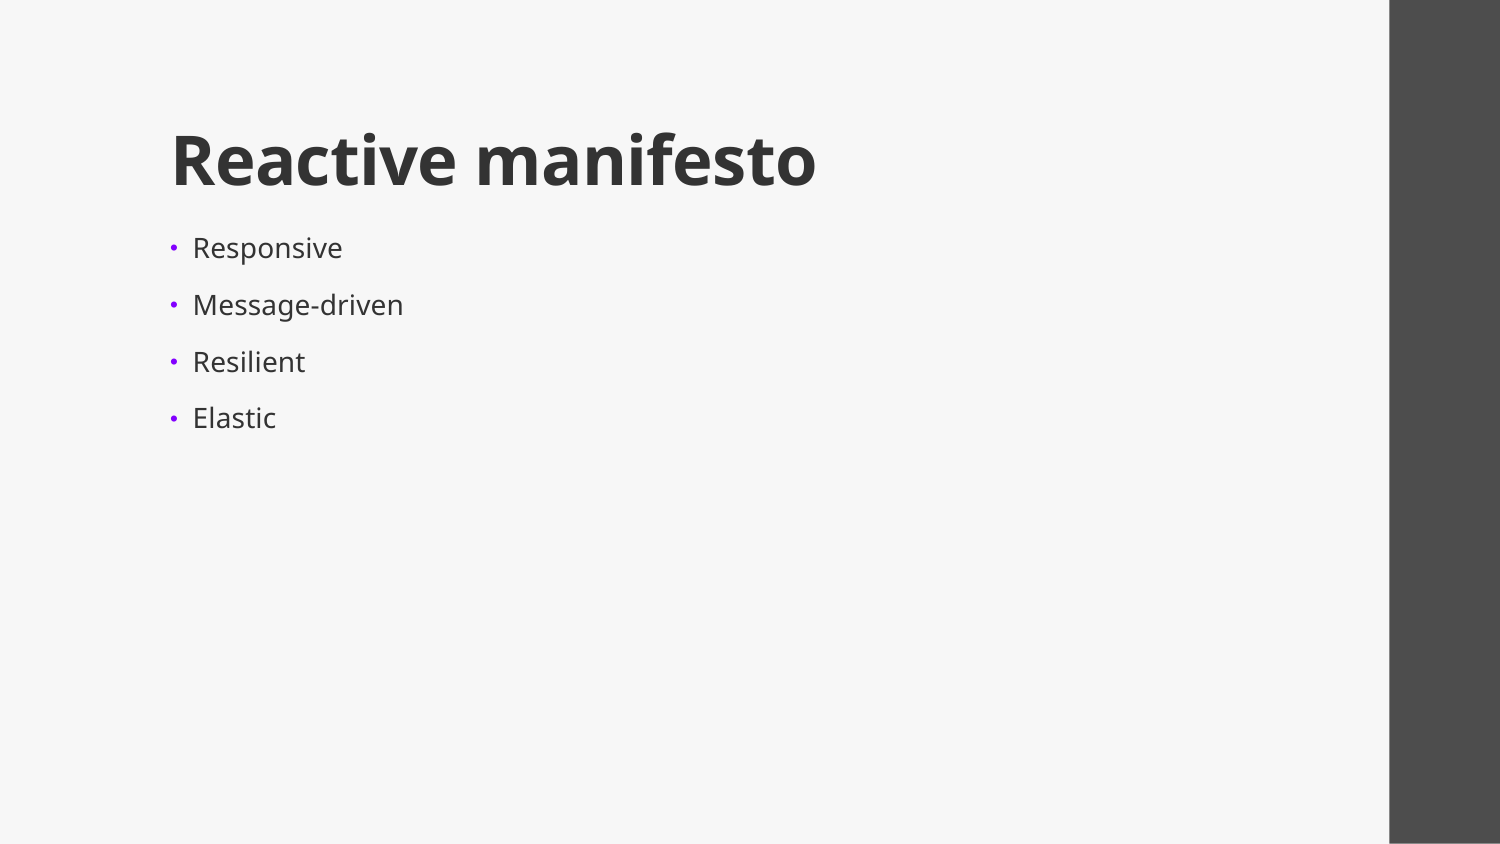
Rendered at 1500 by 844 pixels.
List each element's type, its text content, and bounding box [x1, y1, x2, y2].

list Responsive Message-driven Resilient Elastic [155, 225, 1213, 761]
title Reactive manifesto [155, 45, 1348, 209]
